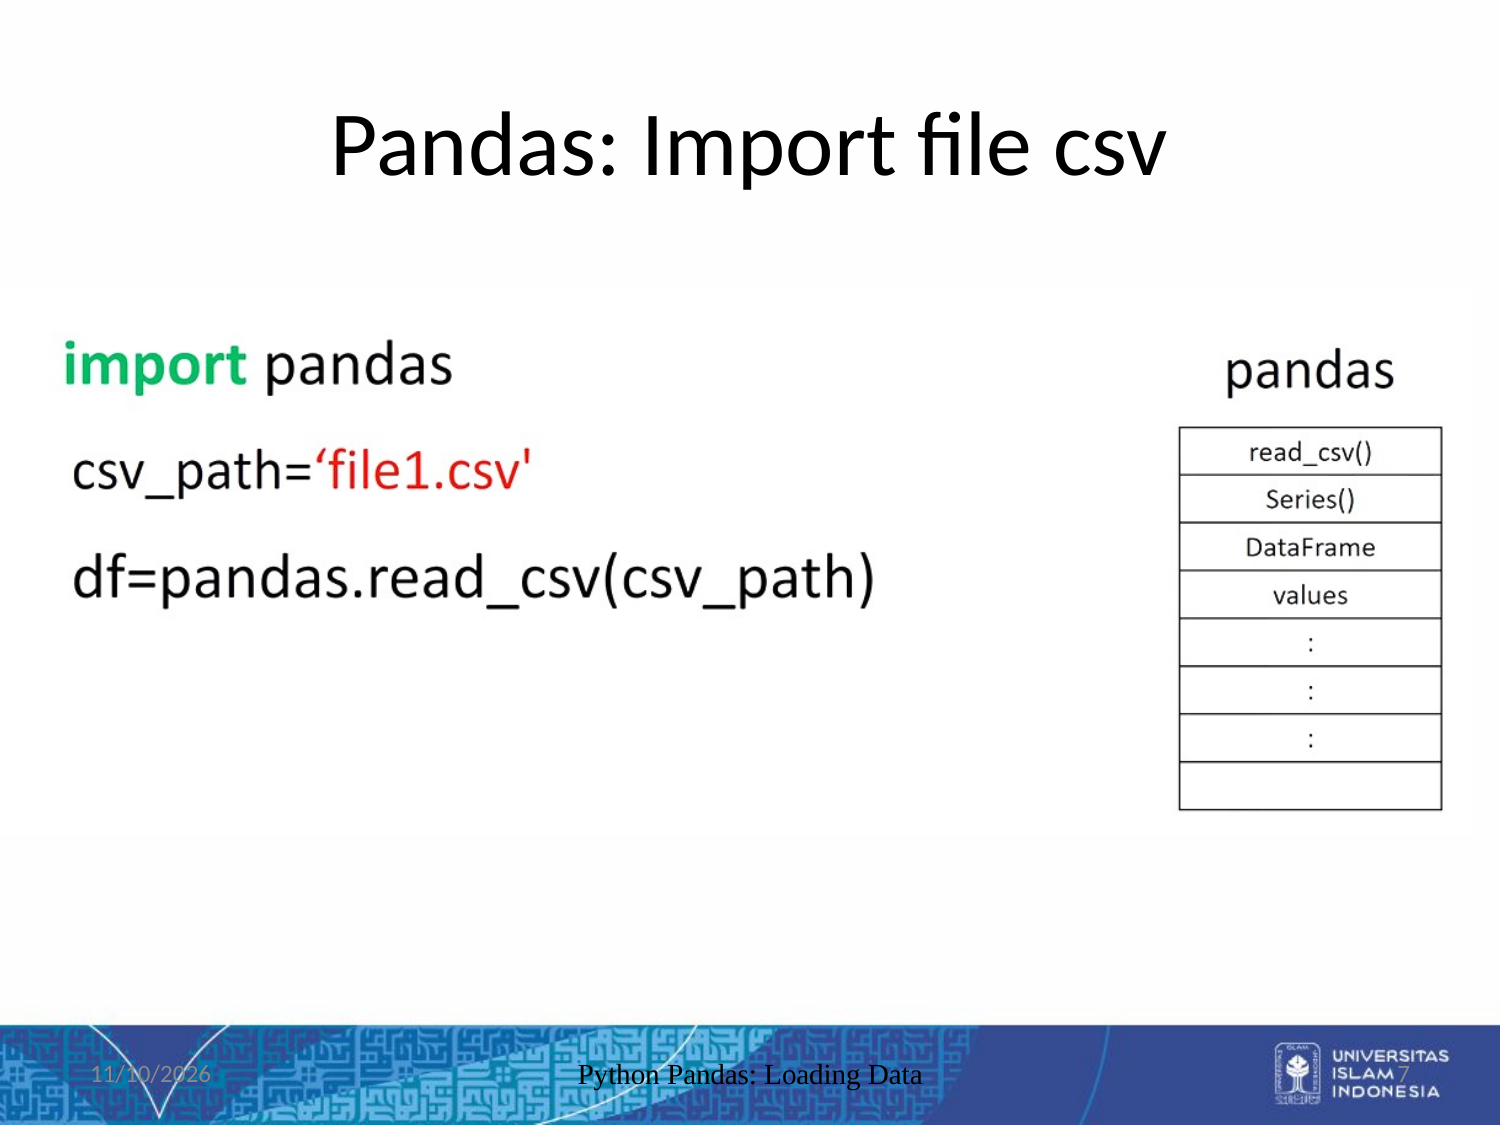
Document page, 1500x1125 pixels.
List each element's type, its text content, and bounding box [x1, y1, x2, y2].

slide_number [75, 1042, 425, 1103]
title Pandas: Import file csv [75, 45, 1425, 233]
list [0, 290, 1473, 835]
slide_number 7 [1074, 1042, 1425, 1103]
footer Python Pandas: Loading Data [512, 1042, 988, 1103]
picture [0, 0, 1500, 1125]
